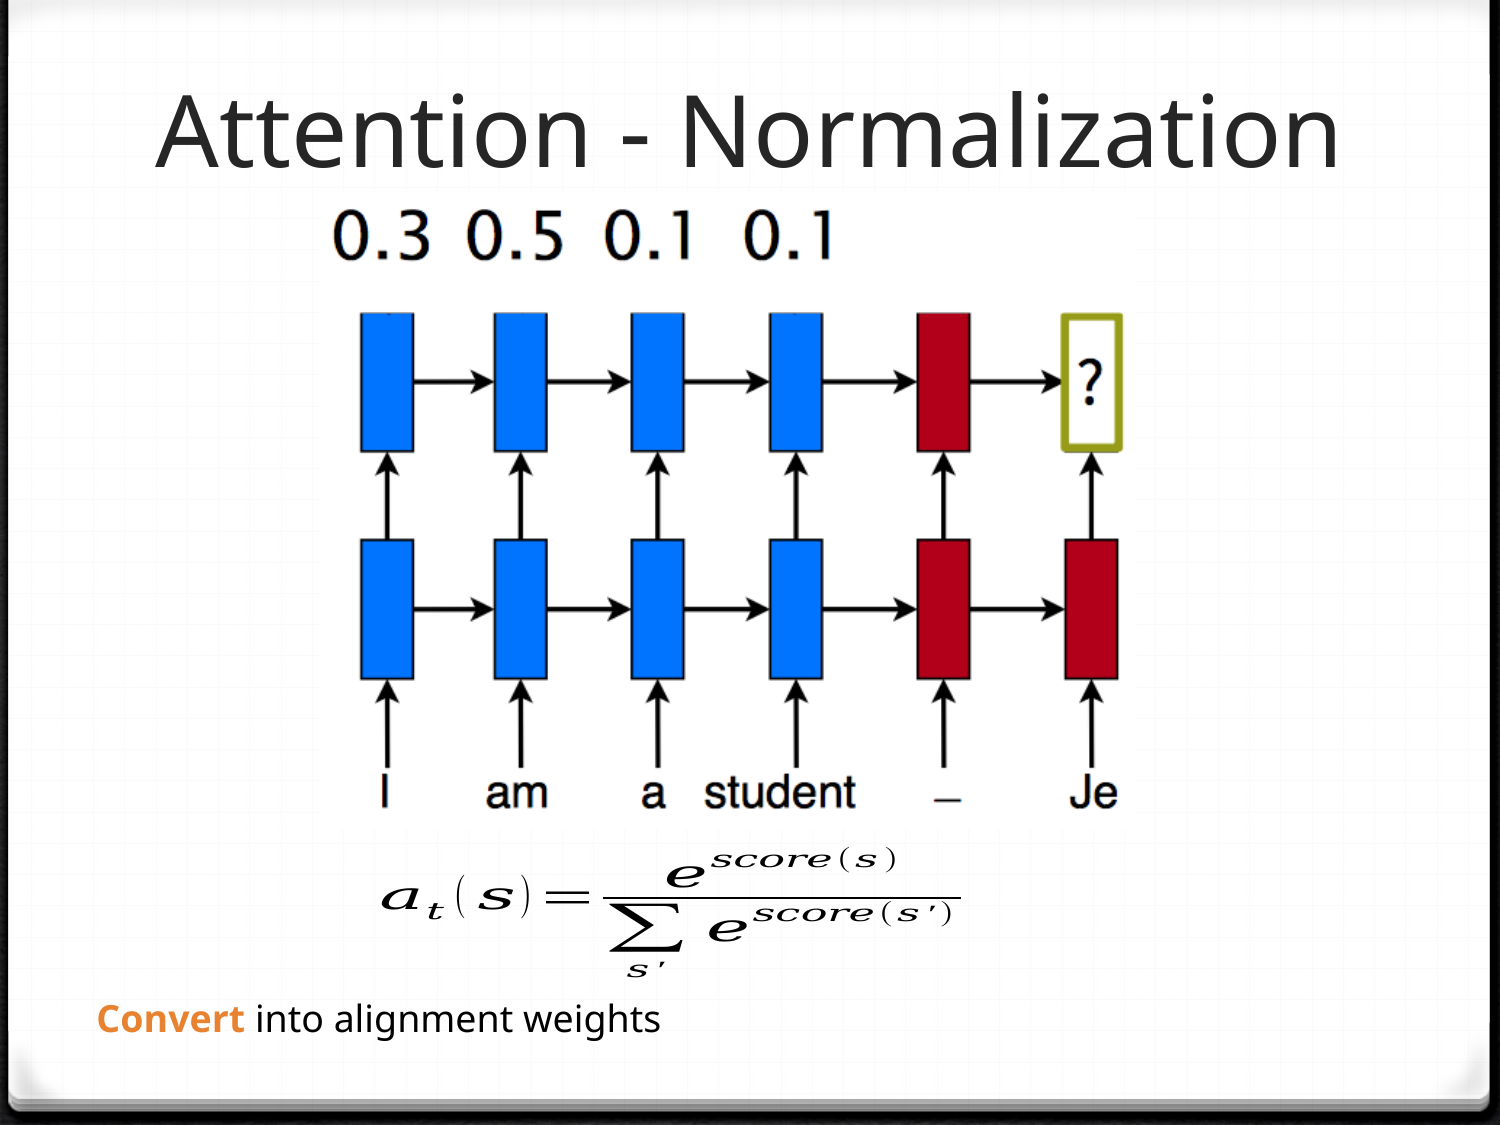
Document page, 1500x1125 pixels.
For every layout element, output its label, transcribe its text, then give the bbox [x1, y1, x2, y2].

picture [0, 0, 1500, 1125]
text_box Attention - Normalization [90, 29, 1410, 225]
text_box Convert into alignment weights [81, 987, 677, 1048]
